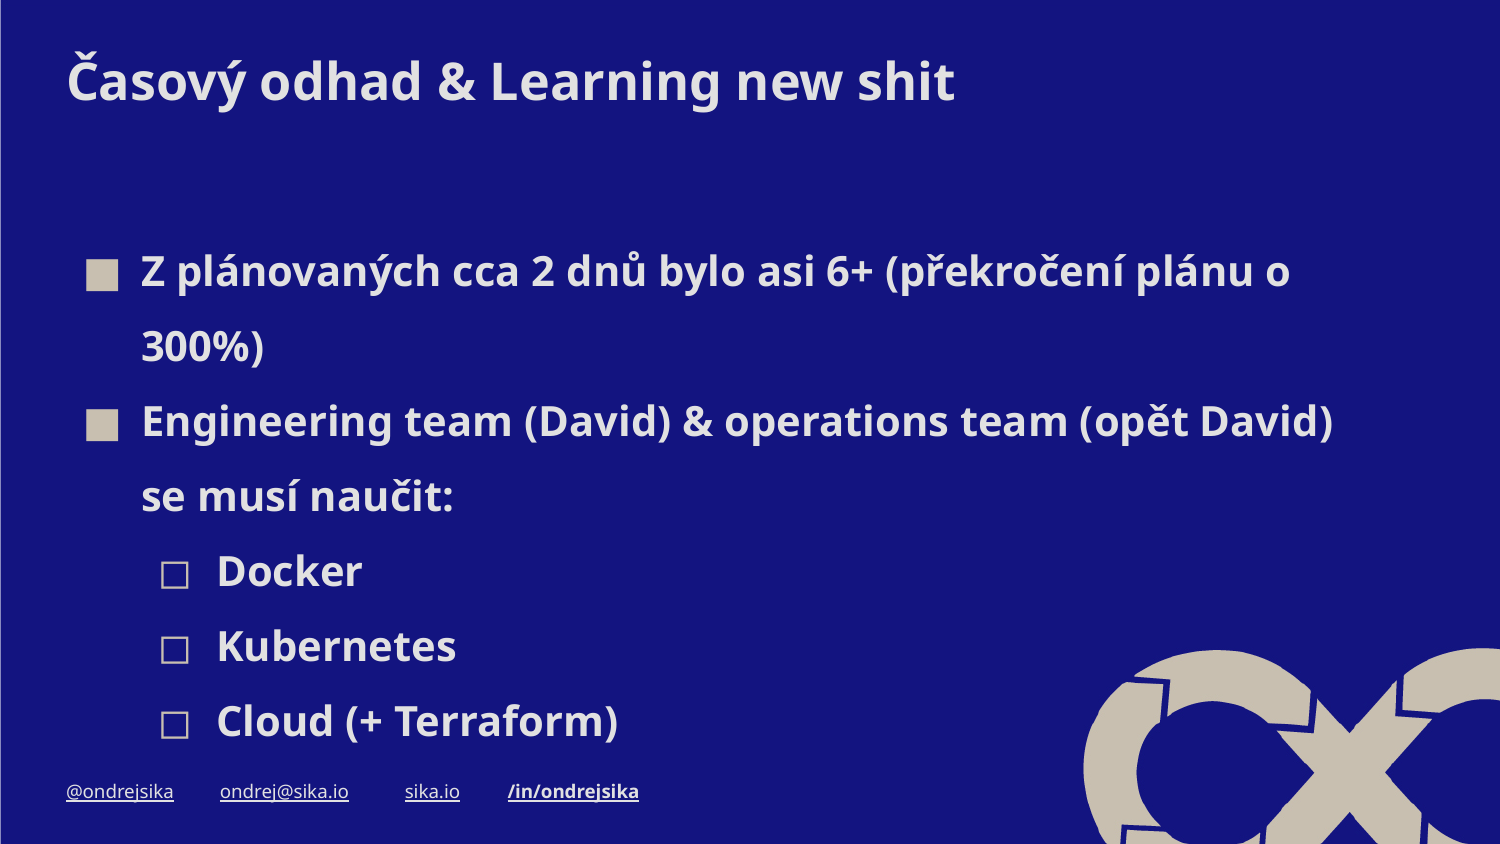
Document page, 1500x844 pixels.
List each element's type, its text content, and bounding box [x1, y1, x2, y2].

picture [0, 0, 1500, 844]
list Z plánovaných cca 2 dnů bylo asi 6+ (překročení plánu o 300%) Engineering team (David) & operations team (opět David) se musí naučit: Docker Kubernetes Cloud (+ Terraform) [51, 205, 1387, 688]
title Časový odhad & Learning new shit [51, 33, 1449, 128]
